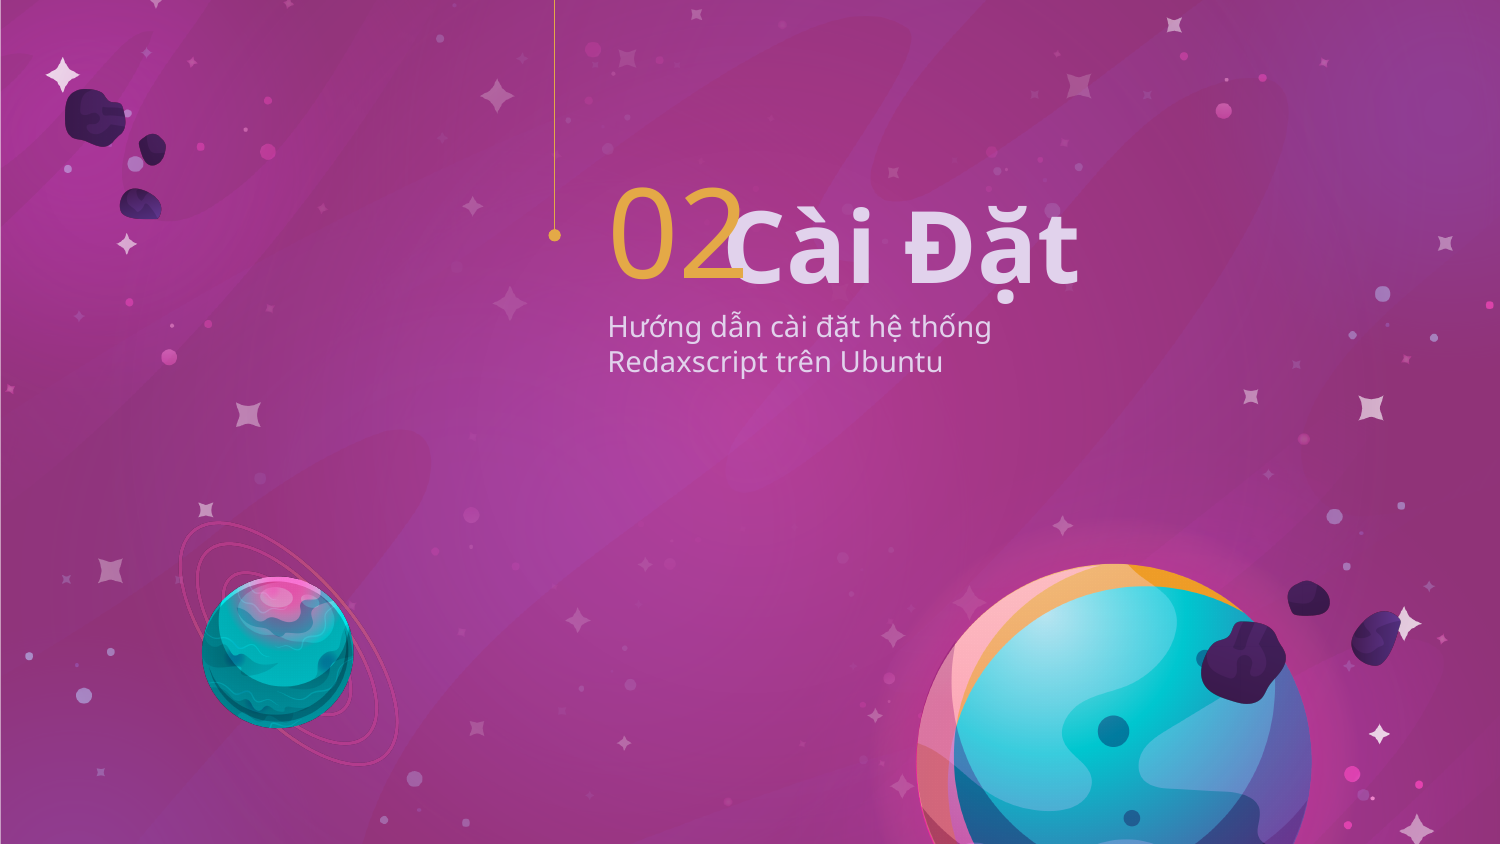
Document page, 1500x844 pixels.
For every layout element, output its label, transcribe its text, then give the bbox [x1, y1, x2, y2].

title 02 [592, 223, 943, 293]
title Cài Đặt [708, 154, 1451, 319]
picture [0, 0, 1500, 844]
subtitle Hướng dẫn cài đặt hệ thống Redaxscript trên Ubuntu [592, 293, 1167, 388]
